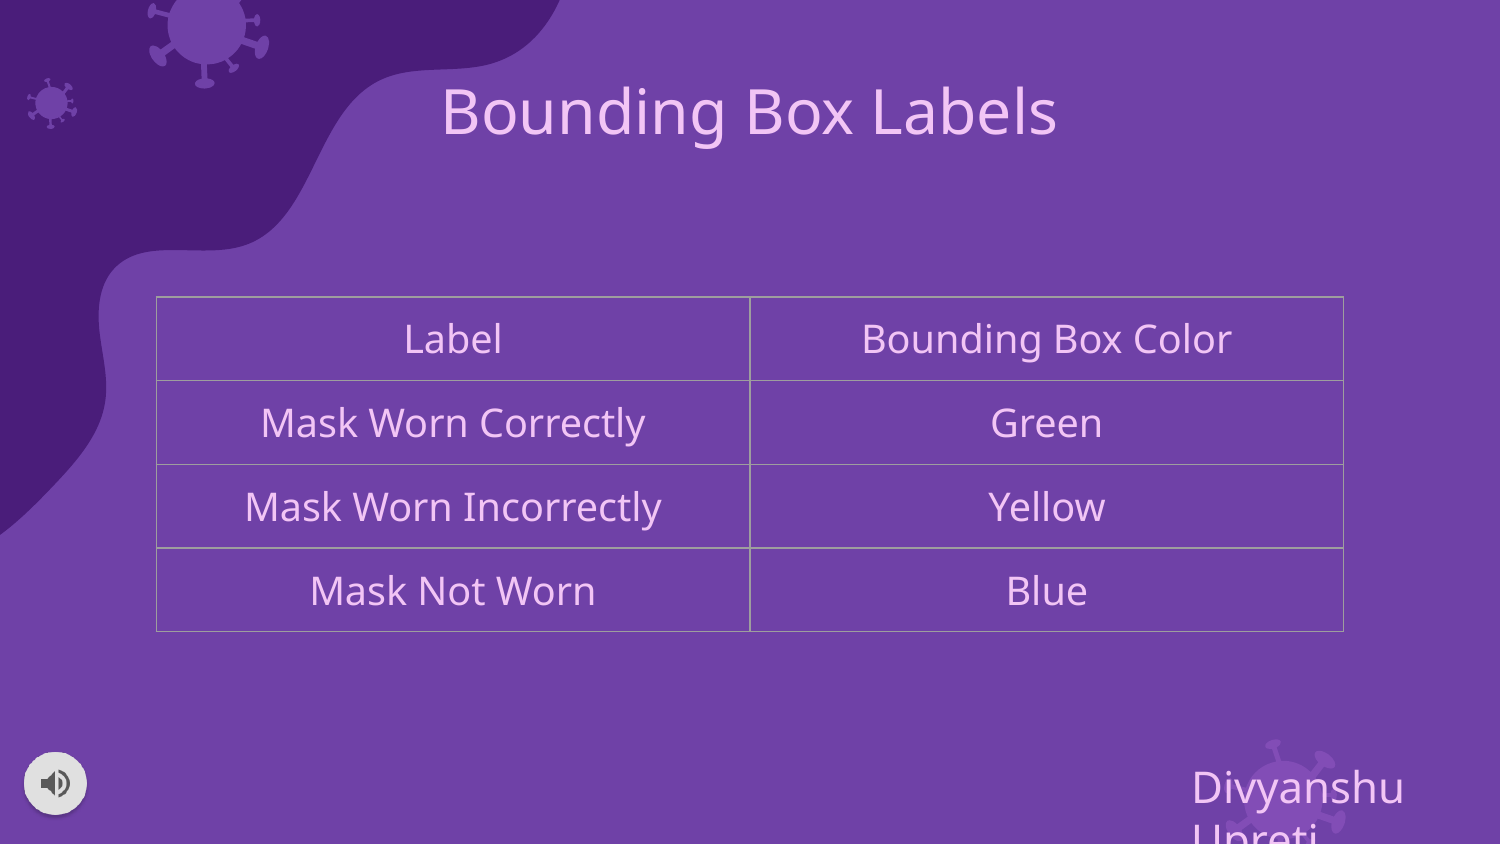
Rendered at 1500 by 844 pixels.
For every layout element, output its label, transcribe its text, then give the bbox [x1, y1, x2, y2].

table_cell Green [751, 381, 1343, 464]
table_cell Yellow [751, 465, 1343, 547]
table_cell Mask Not Worn [157, 549, 749, 631]
table_cell Blue [751, 549, 1343, 631]
title Bounding Box Labels [77, 56, 1423, 181]
table_cell Mask Worn Correctly [157, 381, 749, 464]
picture [17, 745, 93, 821]
text_box Divyanshu Upreti [1176, 745, 1491, 821]
table_header Bounding Box Color [751, 298, 1343, 380]
table_header Label [157, 298, 749, 380]
table_cell Mask Worn Incorrectly [157, 465, 749, 547]
